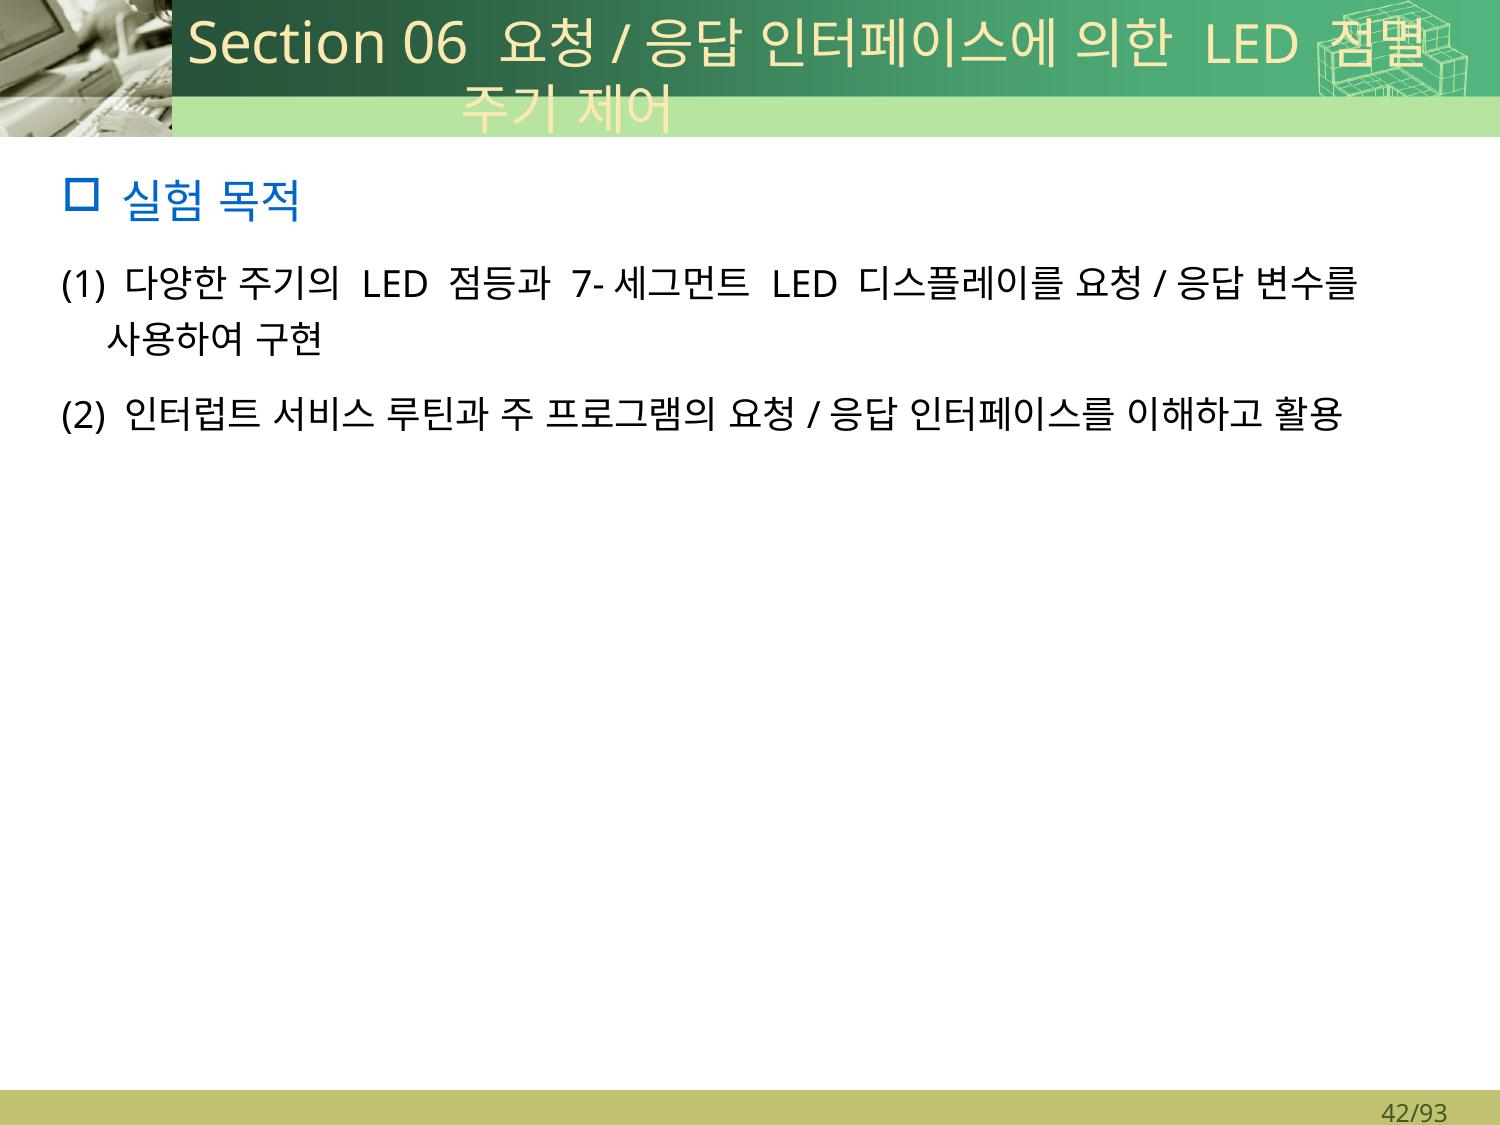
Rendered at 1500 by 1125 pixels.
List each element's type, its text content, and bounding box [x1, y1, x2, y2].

picture [0, 75, 1500, 151]
title Section 06 요청/응답 인터페이스에 의한 LED 점멸 주기 제어 [172, 75, 1500, 94]
list 실험 목적 (1) 다양한 주기의 LED 점등과 7-세그먼트 LED 디스플레이를 요청/응답 변수를 사용하여 구현 (2) 인터럽트 서비스 루틴과 주 프로그램의 요청/응답 인터페이스를 이해하고 활용 [46, 164, 1459, 1067]
text_box [0, 0, 1500, 75]
